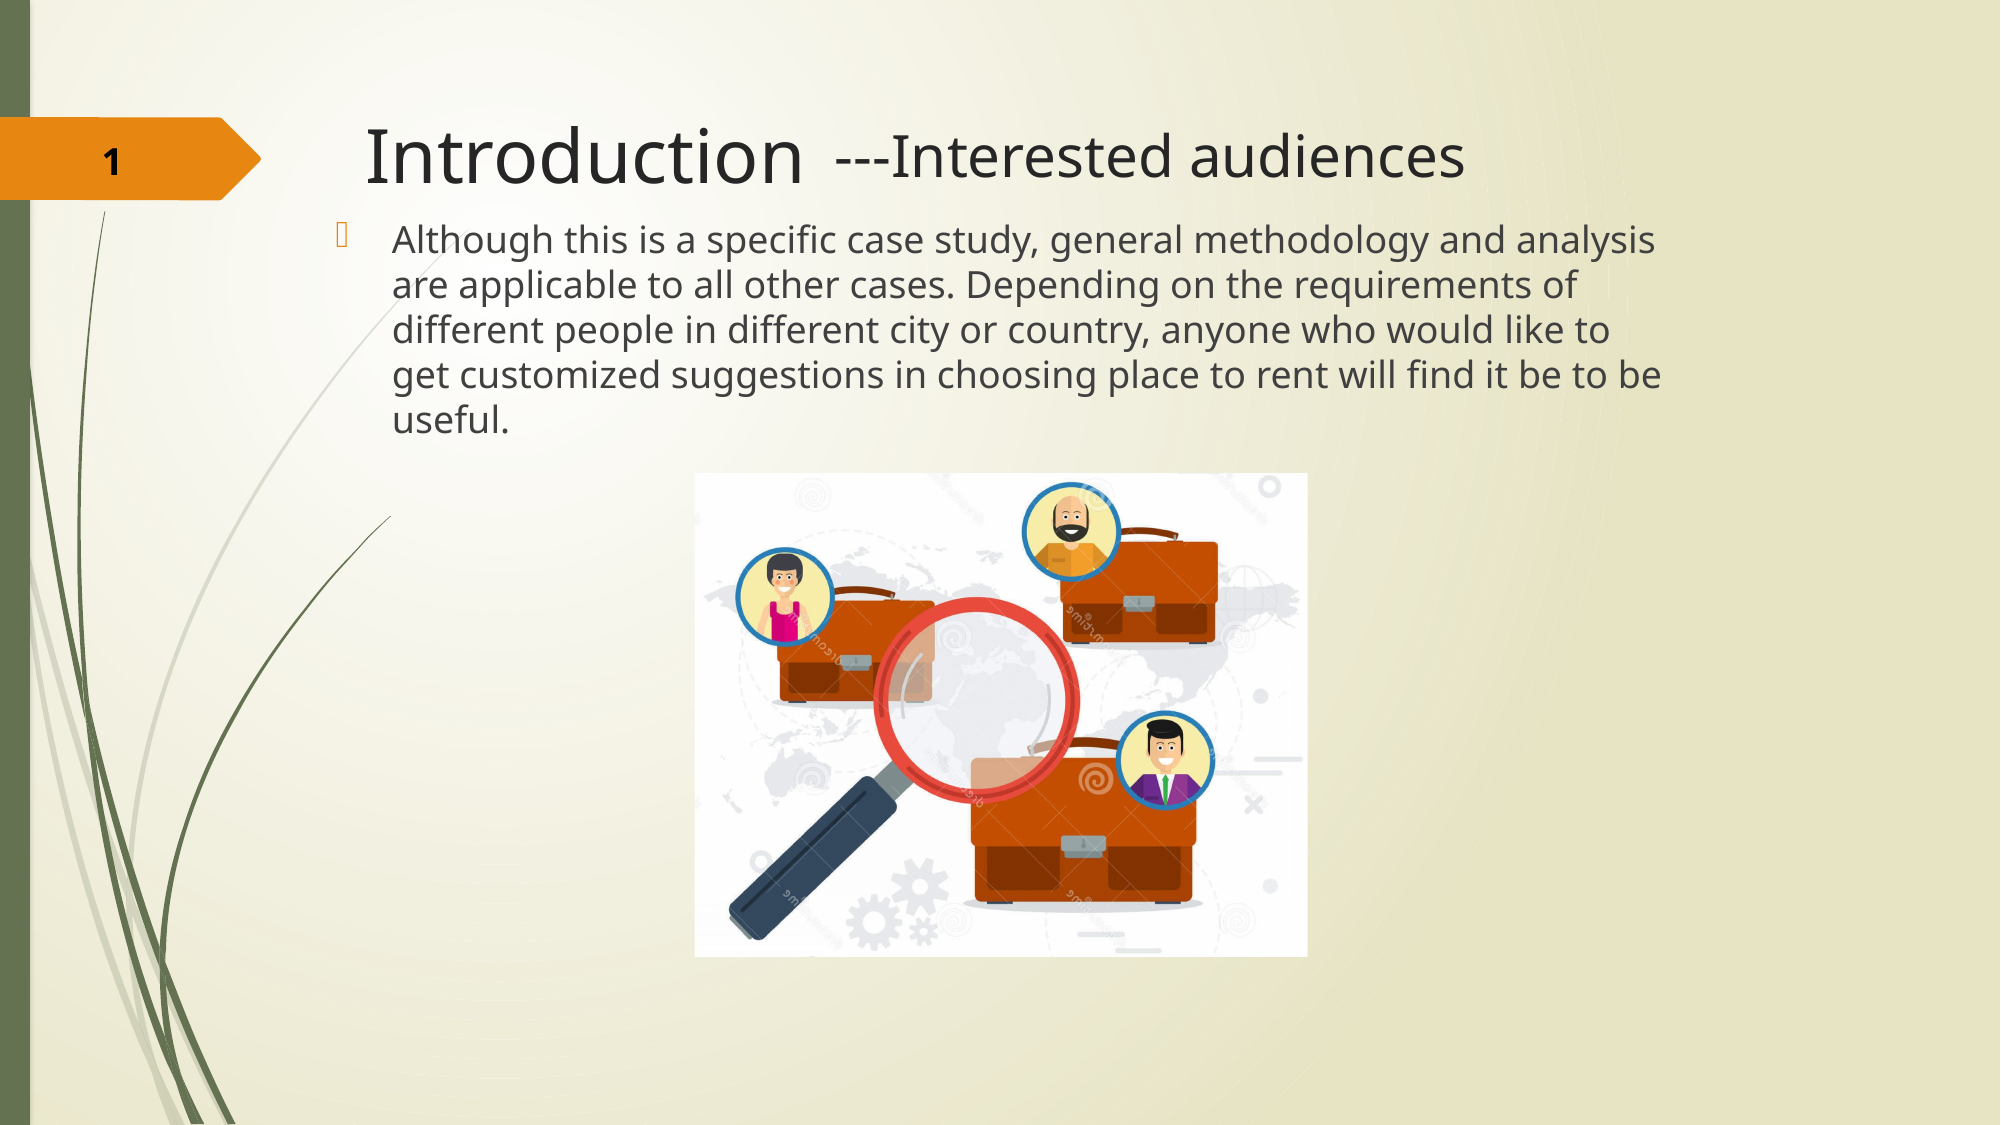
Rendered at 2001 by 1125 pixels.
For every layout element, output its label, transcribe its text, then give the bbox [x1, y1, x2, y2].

text_box ---Interested audiences [843, 111, 1592, 200]
text_box 1 [86, 130, 139, 191]
text_box Although this is a specific case study, general methodology and analysis are applicable to all other cases. Depending on the requirements of different people in different city or country, anyone who would like to get customized suggestions in choosing place to rent will find it be to be useful. [320, 209, 1682, 465]
picture [694, 473, 1308, 958]
text_box Introduction [350, 100, 843, 207]
